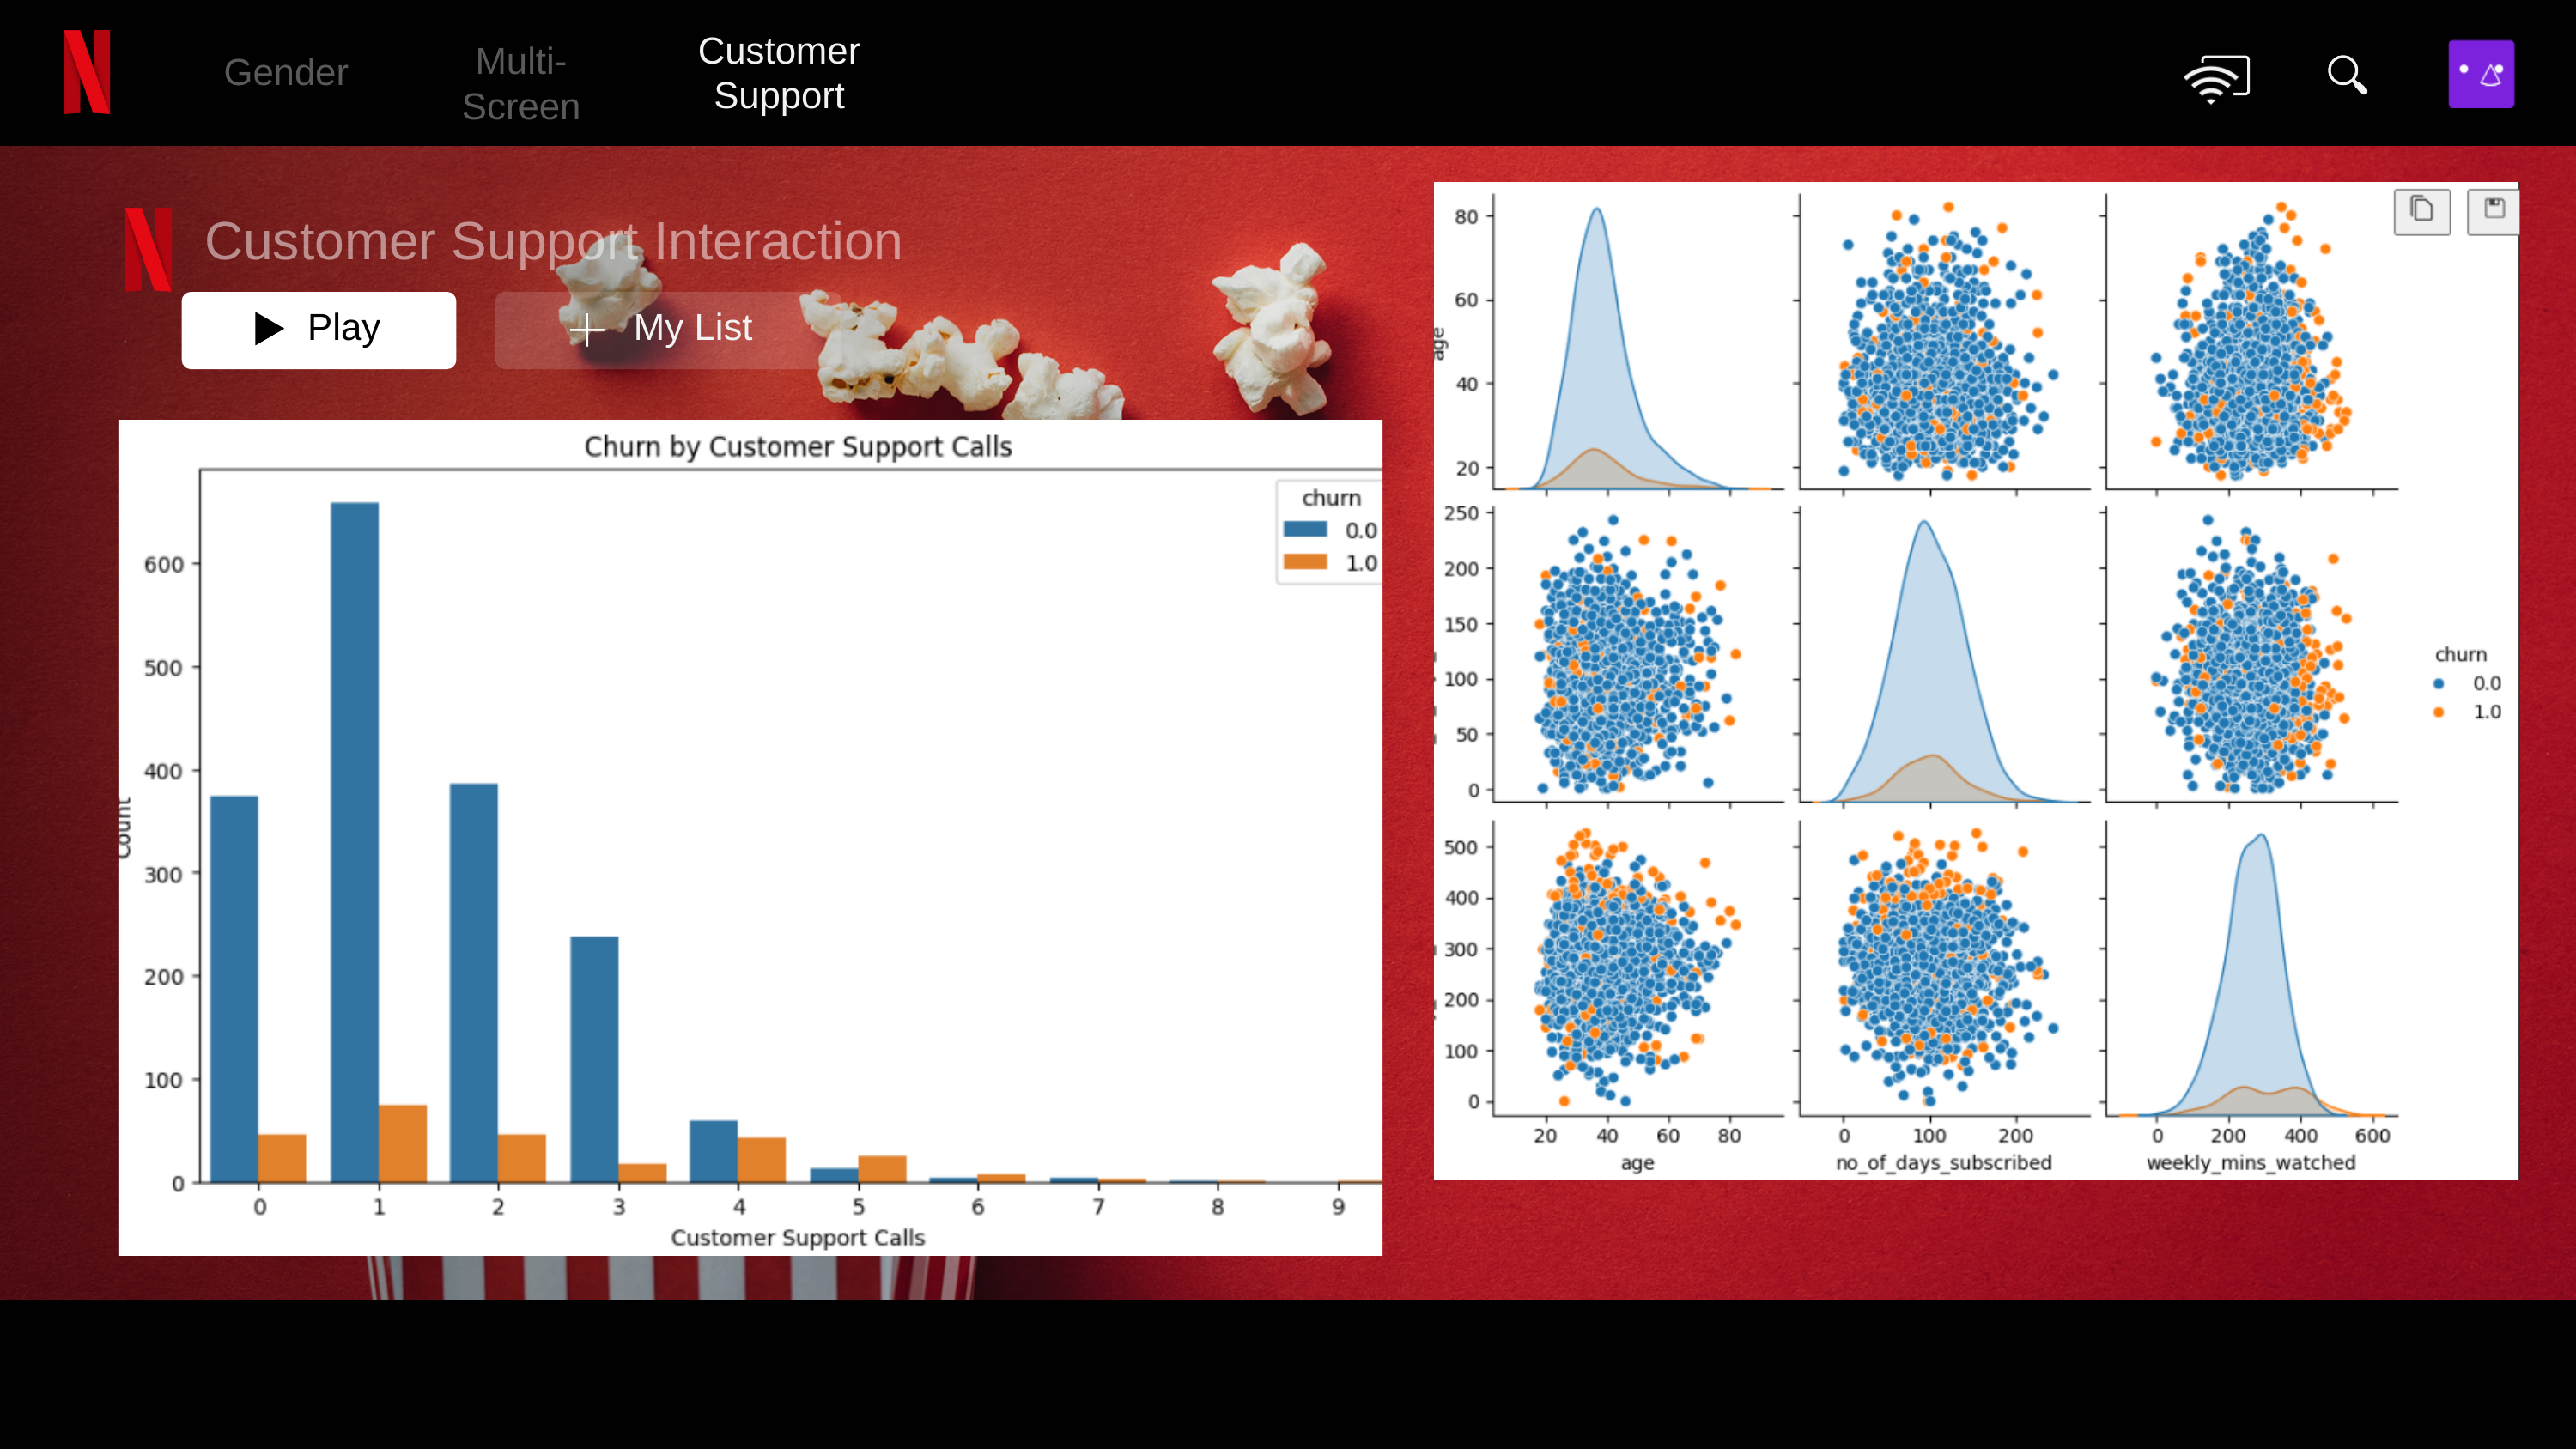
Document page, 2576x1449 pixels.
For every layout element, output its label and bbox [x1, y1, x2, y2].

text_box [0, 1299, 2576, 1449]
text_box [252, 313, 287, 344]
text_box [2148, 62, 2234, 103]
text_box [495, 291, 842, 370]
text_box [0, 156, 1475, 1298]
text_box [1477, 182, 2520, 1180]
text_box [1477, 156, 2576, 1298]
text_box [2201, 55, 2251, 96]
text_box [181, 291, 457, 370]
text_box [0, 0, 2576, 147]
